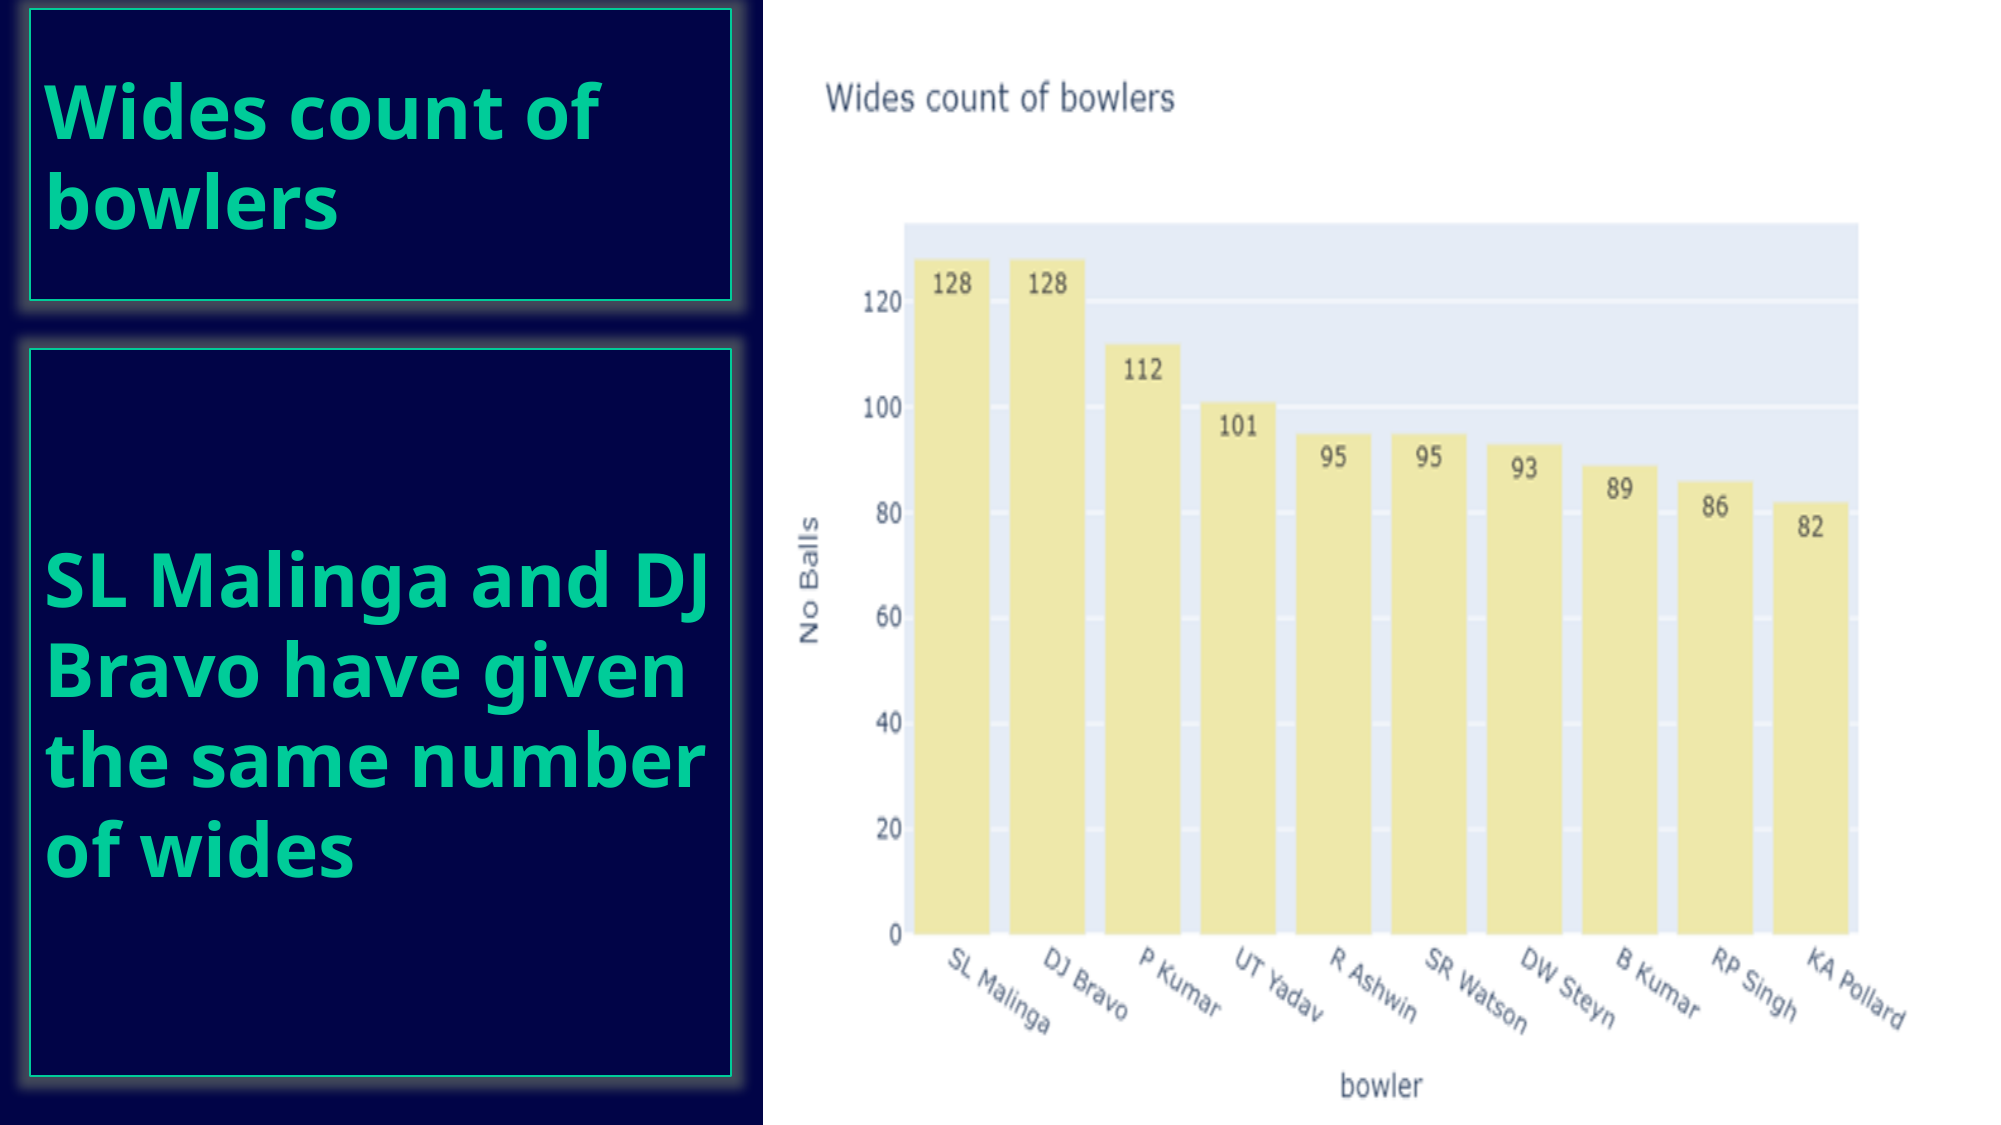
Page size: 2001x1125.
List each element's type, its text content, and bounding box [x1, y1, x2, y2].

text_box [0, 0, 763, 1125]
text_box Wides count of bowlers [29, 8, 732, 301]
picture [763, 0, 2000, 1125]
text_box SL Malinga and DJ Bravo have given the same number of wides [29, 348, 732, 1077]
